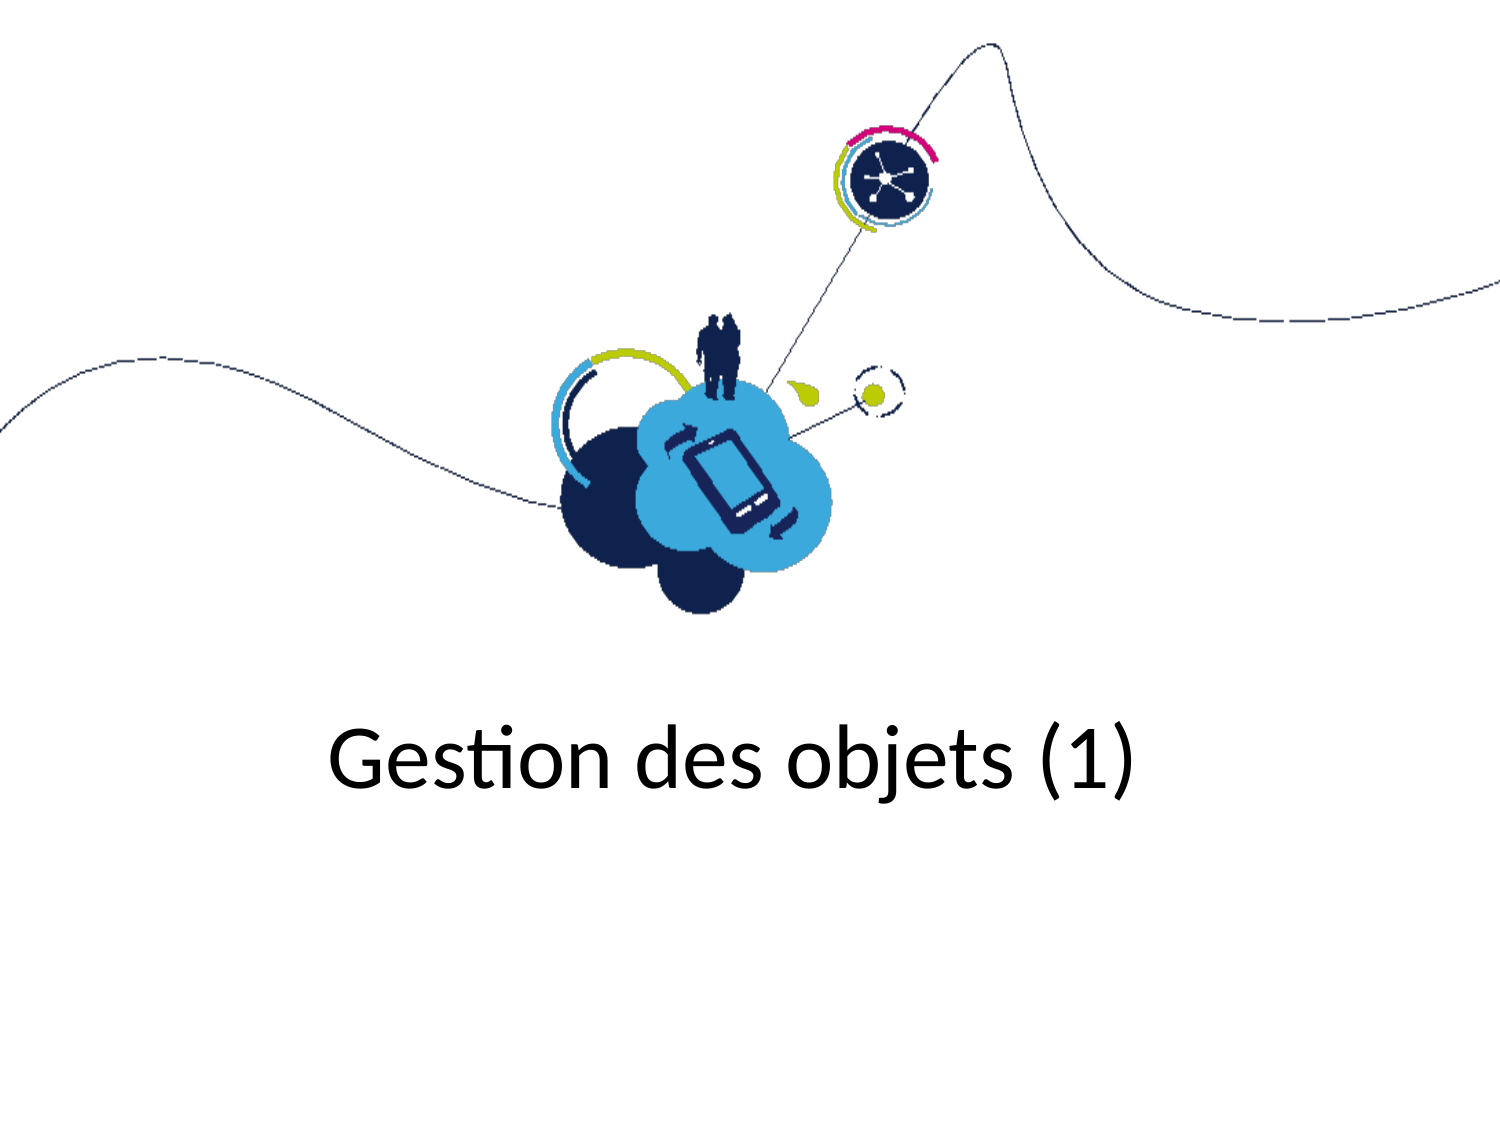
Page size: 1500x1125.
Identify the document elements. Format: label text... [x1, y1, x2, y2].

picture [0, 0, 1500, 643]
title Gestion des objets (1) [96, 702, 1372, 926]
